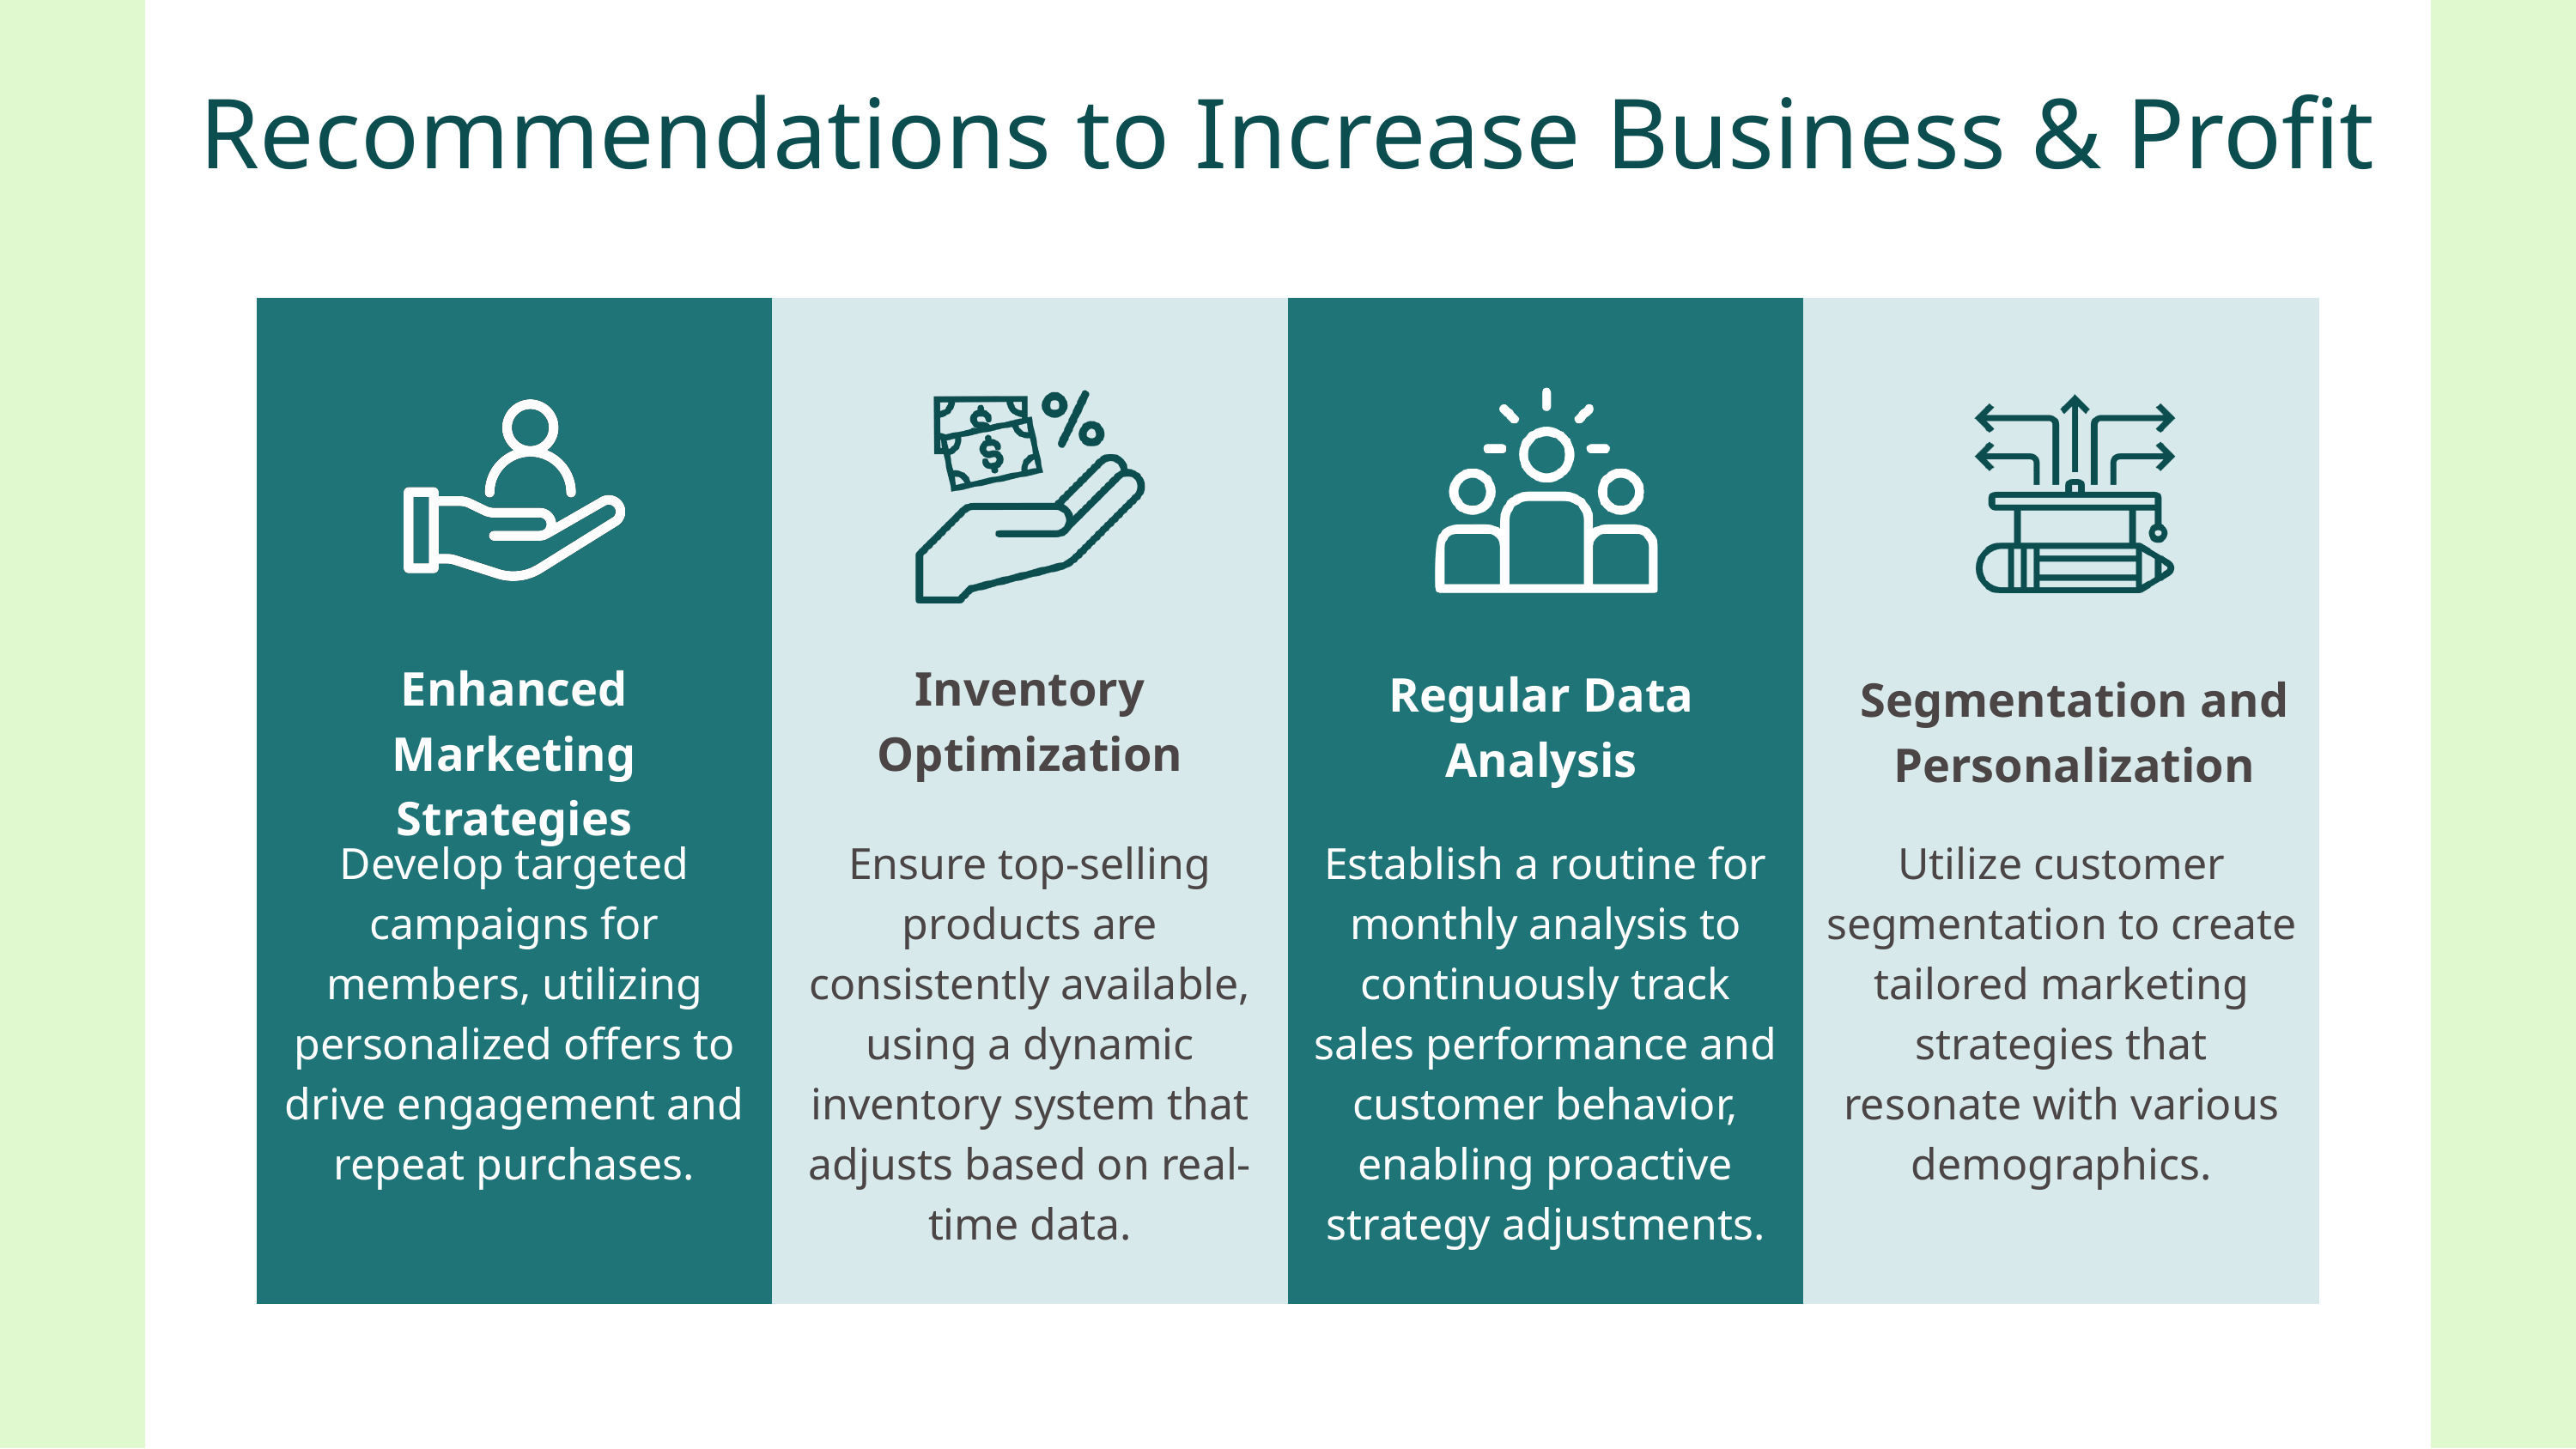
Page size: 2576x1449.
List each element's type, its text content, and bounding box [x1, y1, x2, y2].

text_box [2430, 0, 2576, 1449]
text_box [256, 297, 771, 1304]
text_box Recommendations to Increase Business & Profit [152, 52, 2427, 189]
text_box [772, 297, 1286, 1304]
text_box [1287, 297, 1802, 1304]
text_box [1803, 297, 2320, 1304]
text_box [0, 0, 145, 1449]
